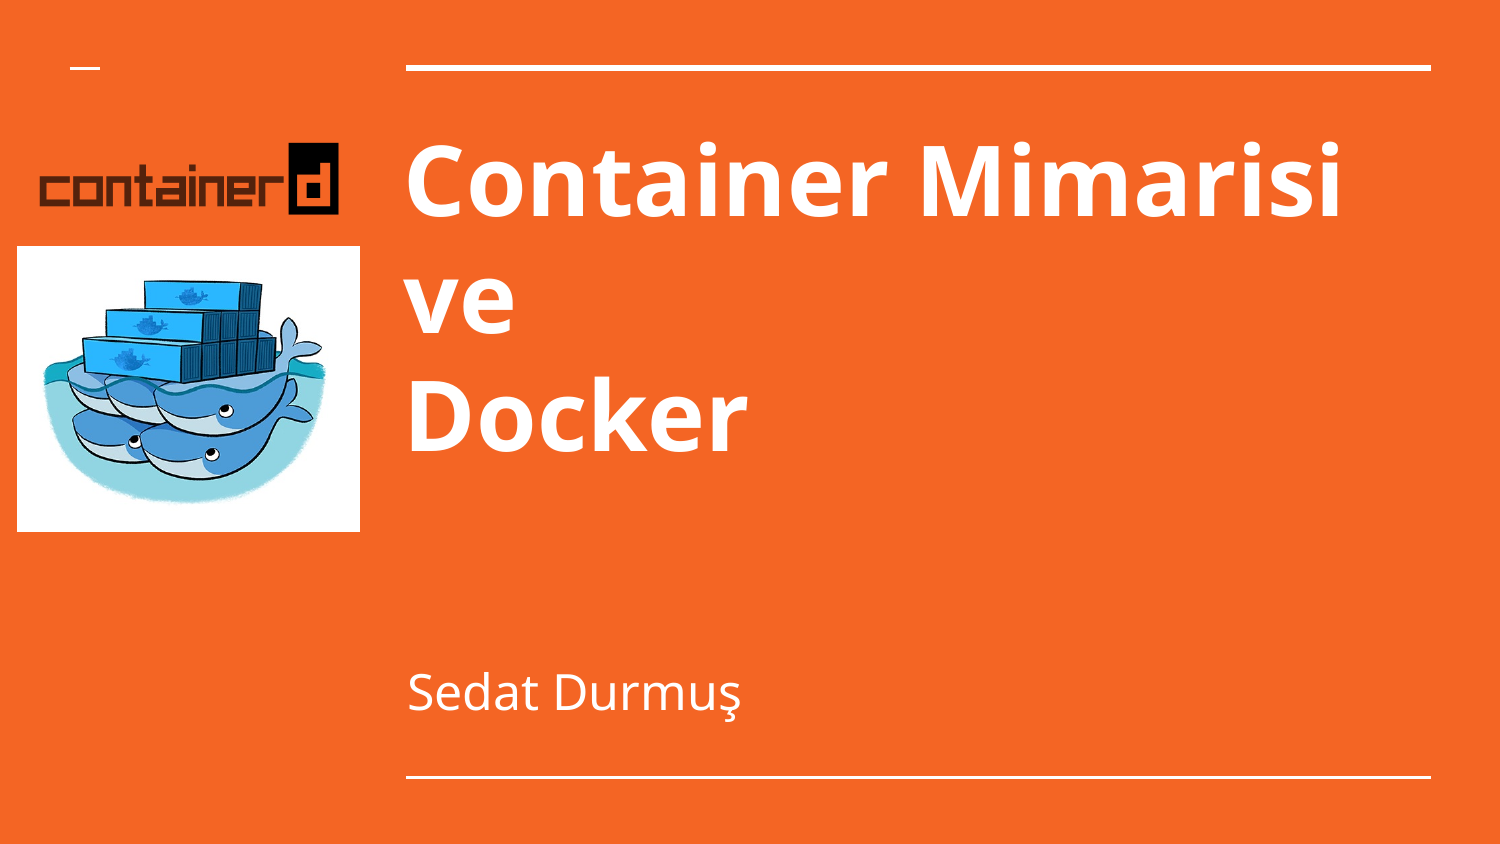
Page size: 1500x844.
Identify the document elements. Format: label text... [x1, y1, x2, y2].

subtitle Sedat Durmuş [392, 531, 1431, 735]
picture [37, 141, 340, 217]
title Container Mimarisi ve Docker [389, 103, 1428, 472]
picture [17, 246, 360, 532]
